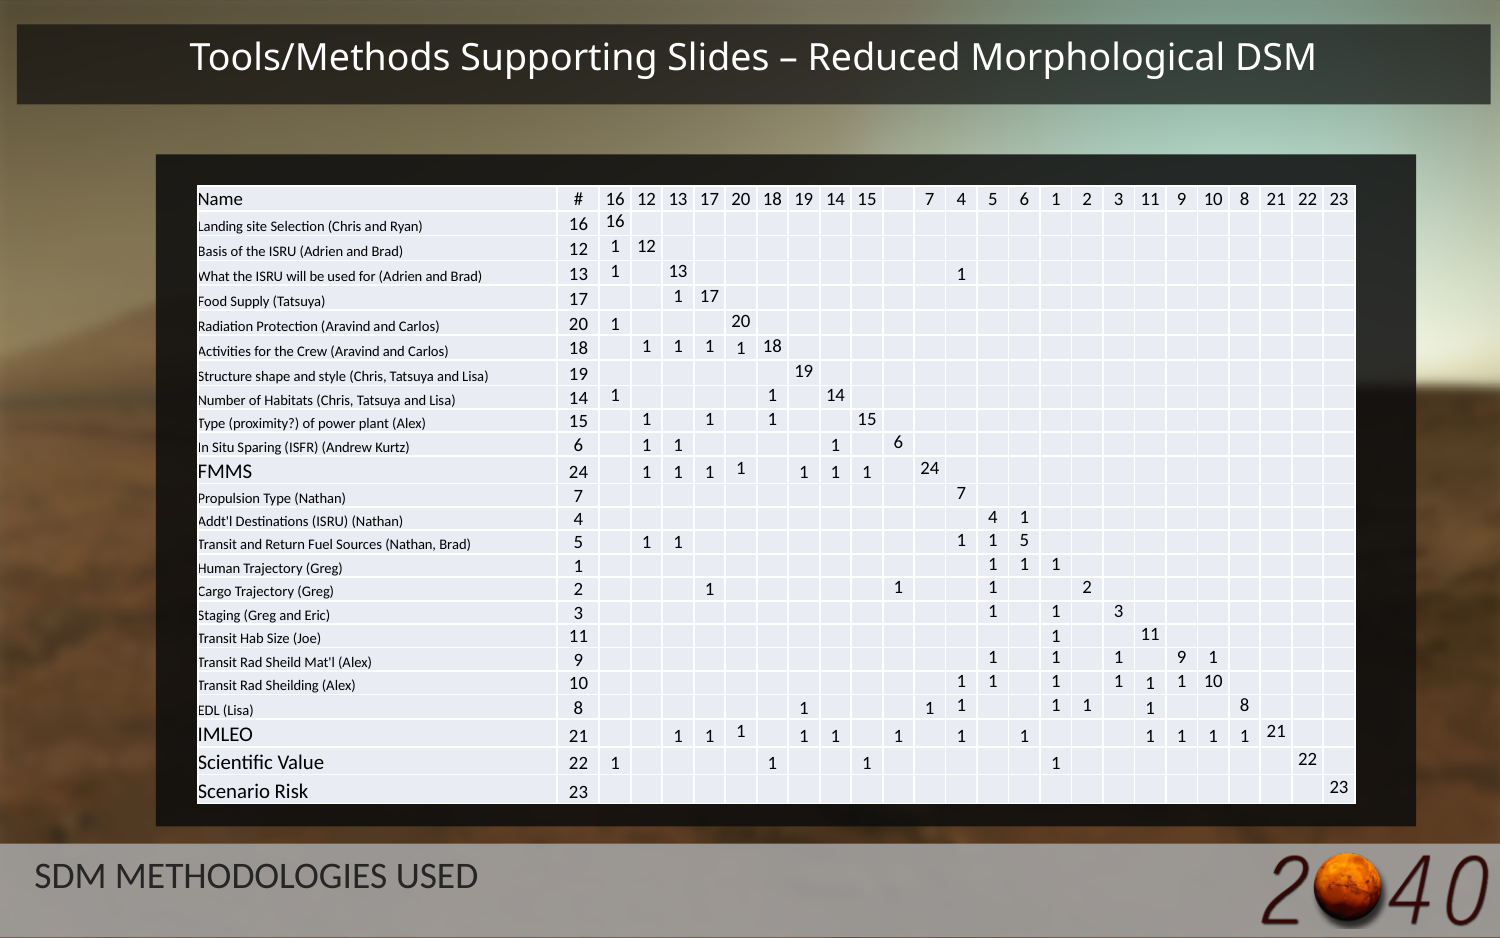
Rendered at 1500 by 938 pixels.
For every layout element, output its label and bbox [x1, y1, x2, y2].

picture [0, 0, 1500, 938]
text_box [16, 24, 1491, 105]
